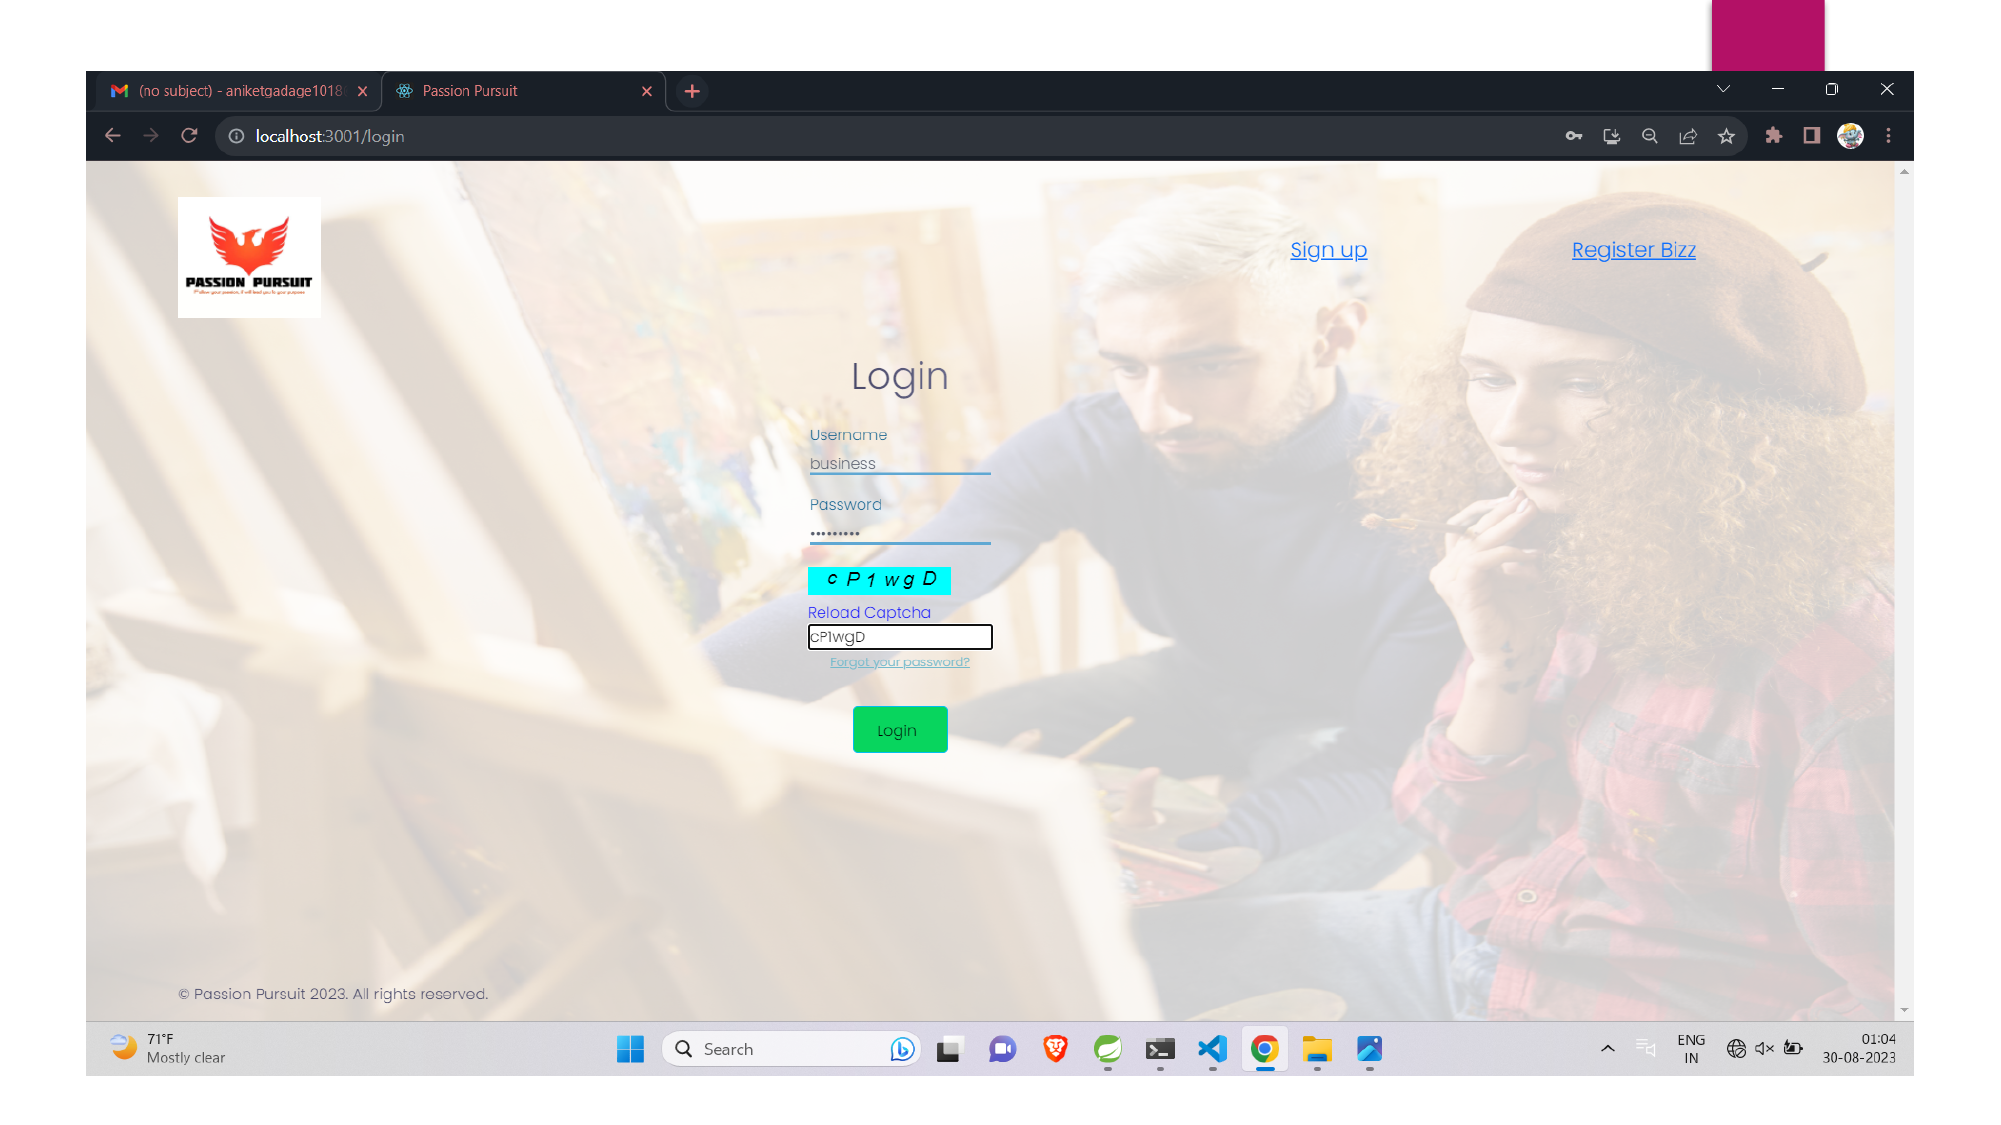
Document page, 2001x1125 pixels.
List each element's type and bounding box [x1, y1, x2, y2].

picture [86, 71, 1914, 1076]
